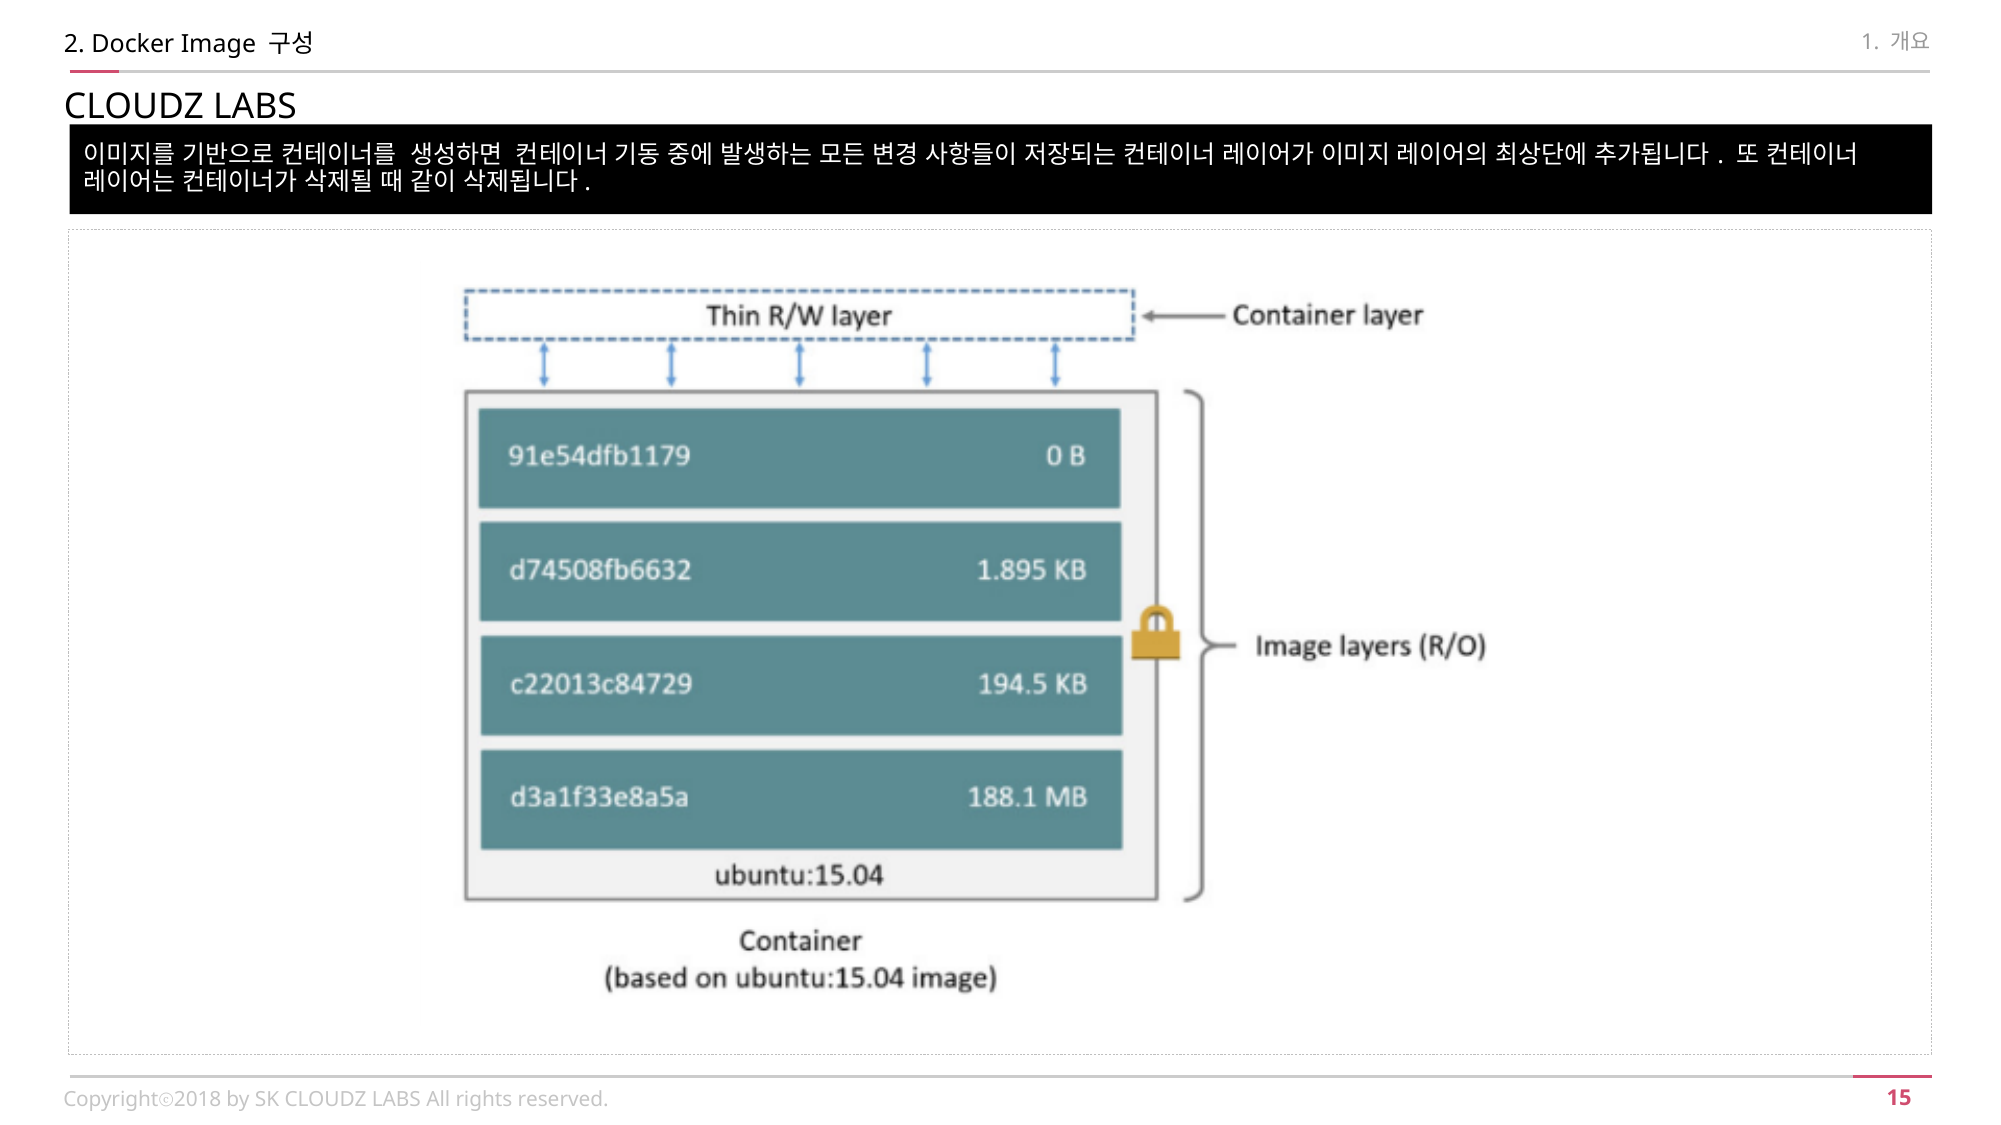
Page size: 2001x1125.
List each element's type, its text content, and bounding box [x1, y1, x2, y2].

list 2. Docker Image 구성 [50, 30, 1153, 78]
picture [419, 261, 1516, 1026]
footer Copyrightⓒ2018 by SK CLOUDZ LABS All rights reserved. [48, 1072, 1102, 1124]
list 이미지를 기반으로 컨테이너를 생성하면 컨테이너 기동 중에 발생하는 모든 변경 사항들이 저장되는 컨테이너 레이어가 이미지 레이어의 최상단에 추가됩니다. 또 컨테이너 레이어는 컨테이너가 삭제될 때 같이 삭제됩니다. [69, 124, 1933, 215]
list 1. 개요 [1159, 30, 1931, 79]
list CLOUDZ LABS [50, 79, 1931, 144]
